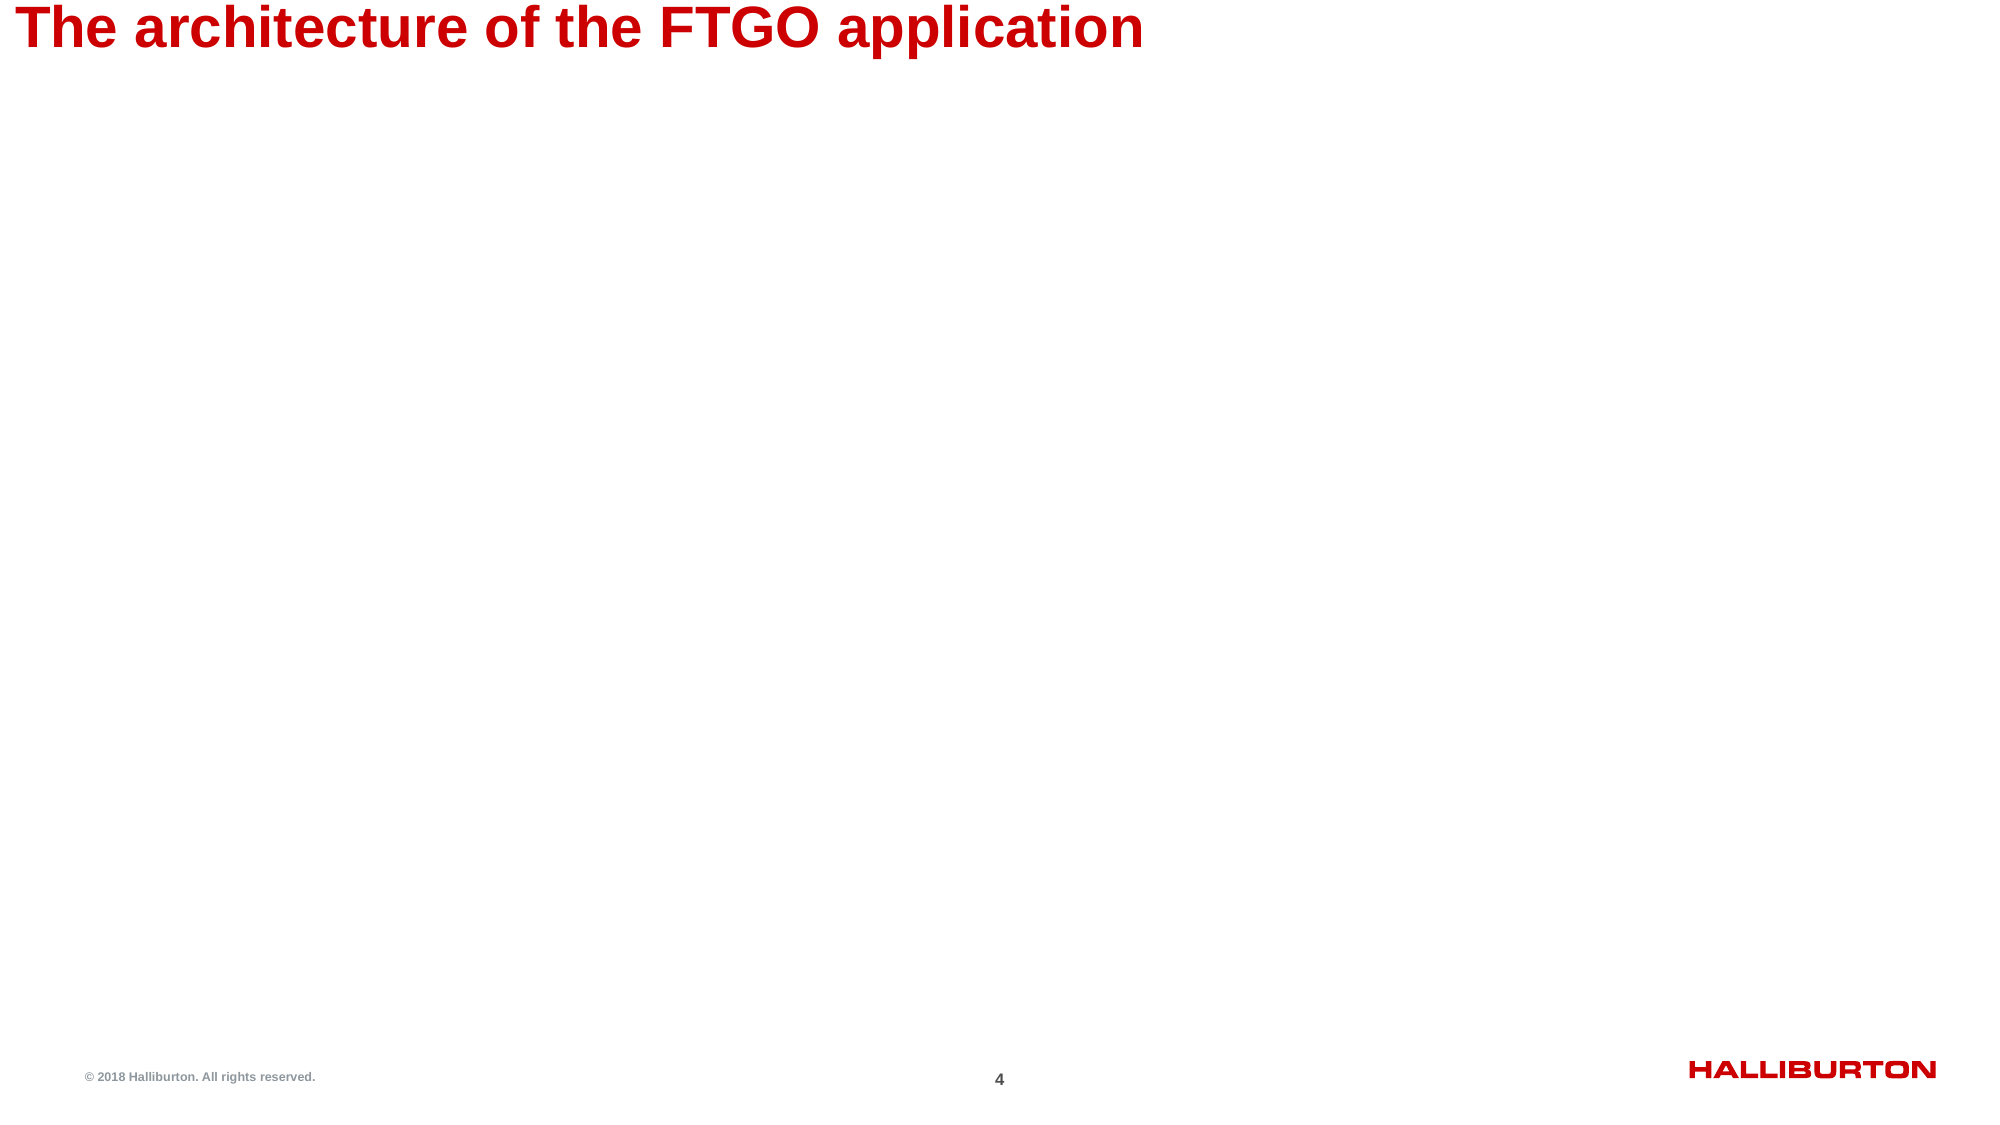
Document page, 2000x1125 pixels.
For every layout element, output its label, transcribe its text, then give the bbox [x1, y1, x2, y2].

title The architecture of the FTGO application [0, 0, 1871, 75]
